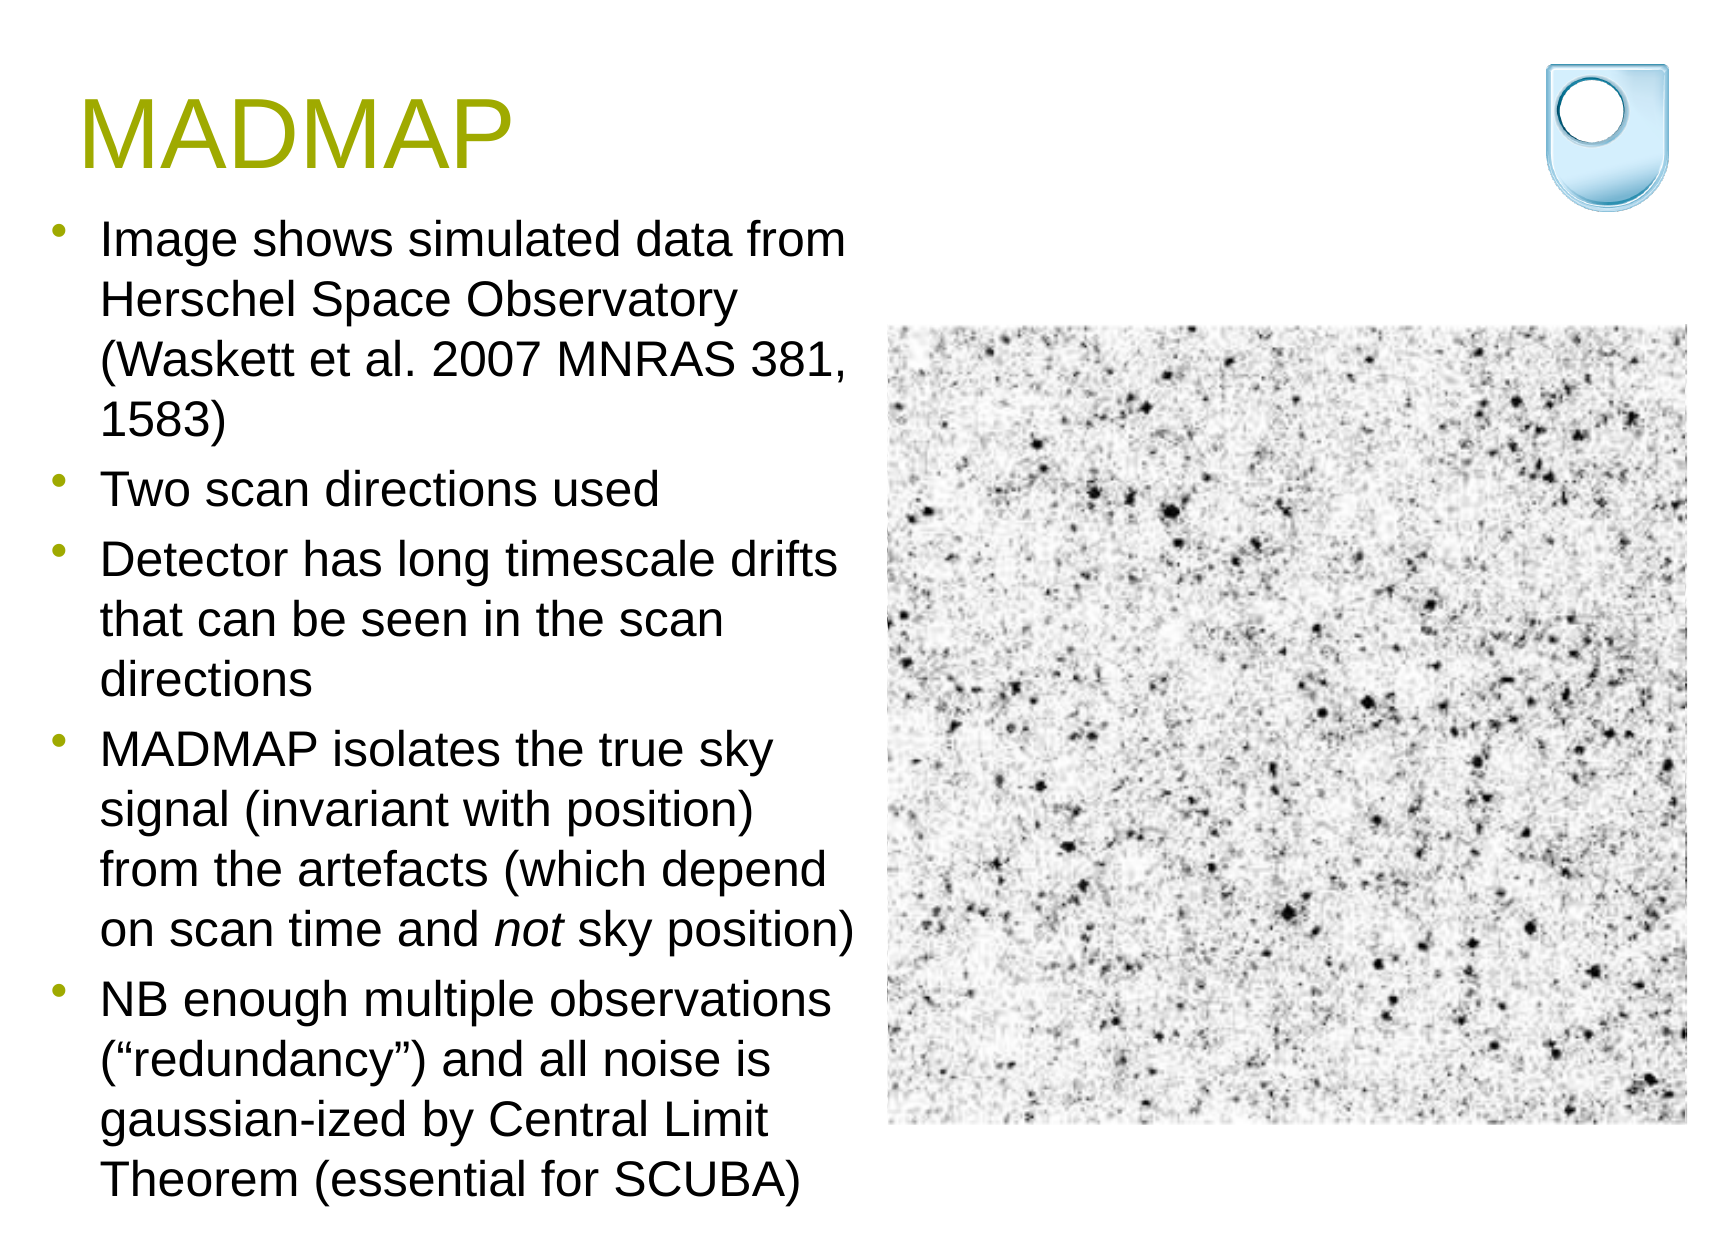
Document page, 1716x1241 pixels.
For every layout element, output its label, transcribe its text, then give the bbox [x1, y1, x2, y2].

picture [887, 324, 1688, 1126]
title MADMAP [64, 62, 1609, 196]
list Image shows simulated data from Herschel Space Observatory (Waskett et al. 2007 MNRAS 381, 1583) Two scan directions used Detector has long timescale drifts that can be seen in the scan directions MADMAP isolates the true sky signal (invariant with position) from the artefacts (which depend on scan time and not sky position) NB enough multiple observations (“redundancy”) and all noise is gaussian-ized by Central Limit Theorem (essential for SCUBA) [37, 200, 873, 1220]
picture [1546, 64, 1669, 212]
